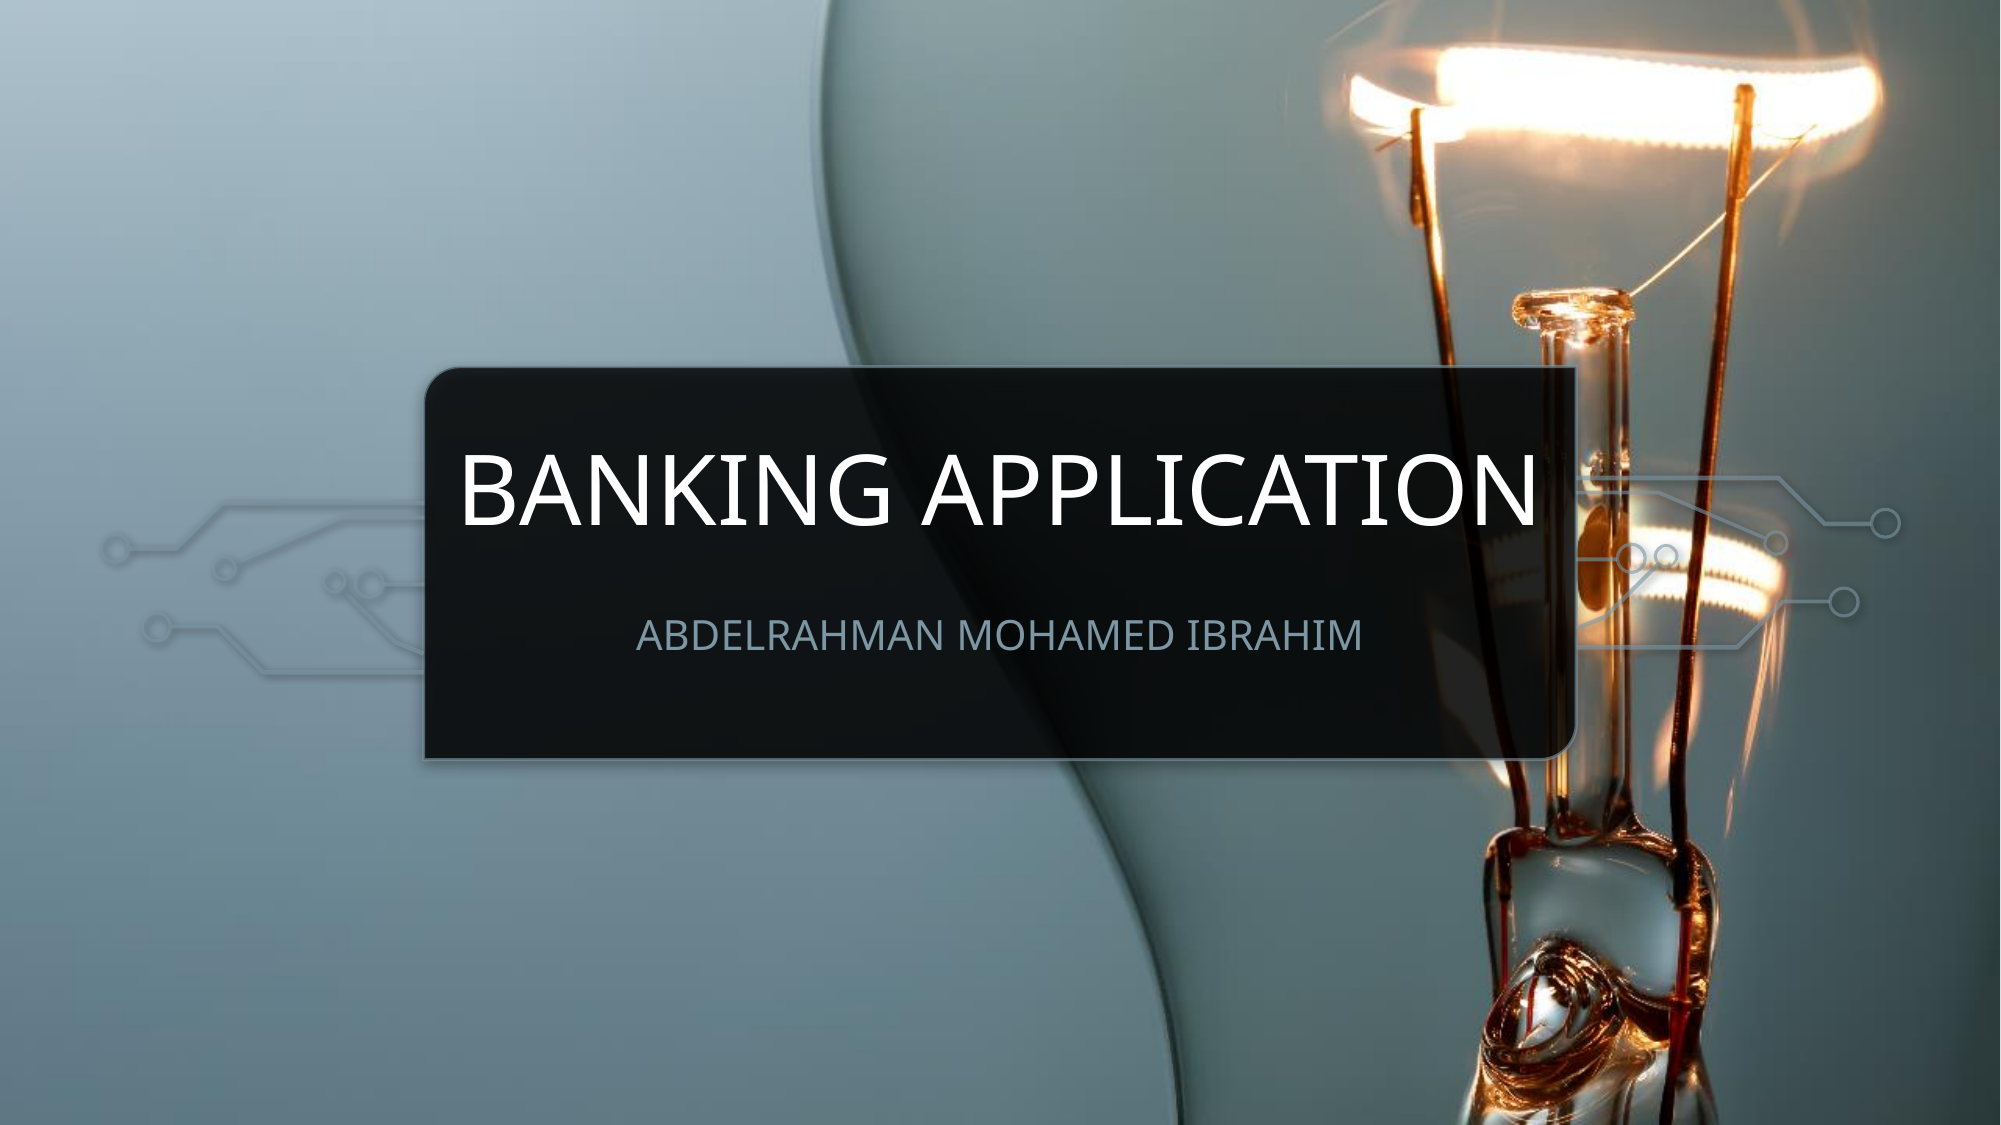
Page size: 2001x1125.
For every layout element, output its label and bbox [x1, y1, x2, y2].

picture [0, 0, 2000, 1125]
text_box [99, 366, 1902, 760]
